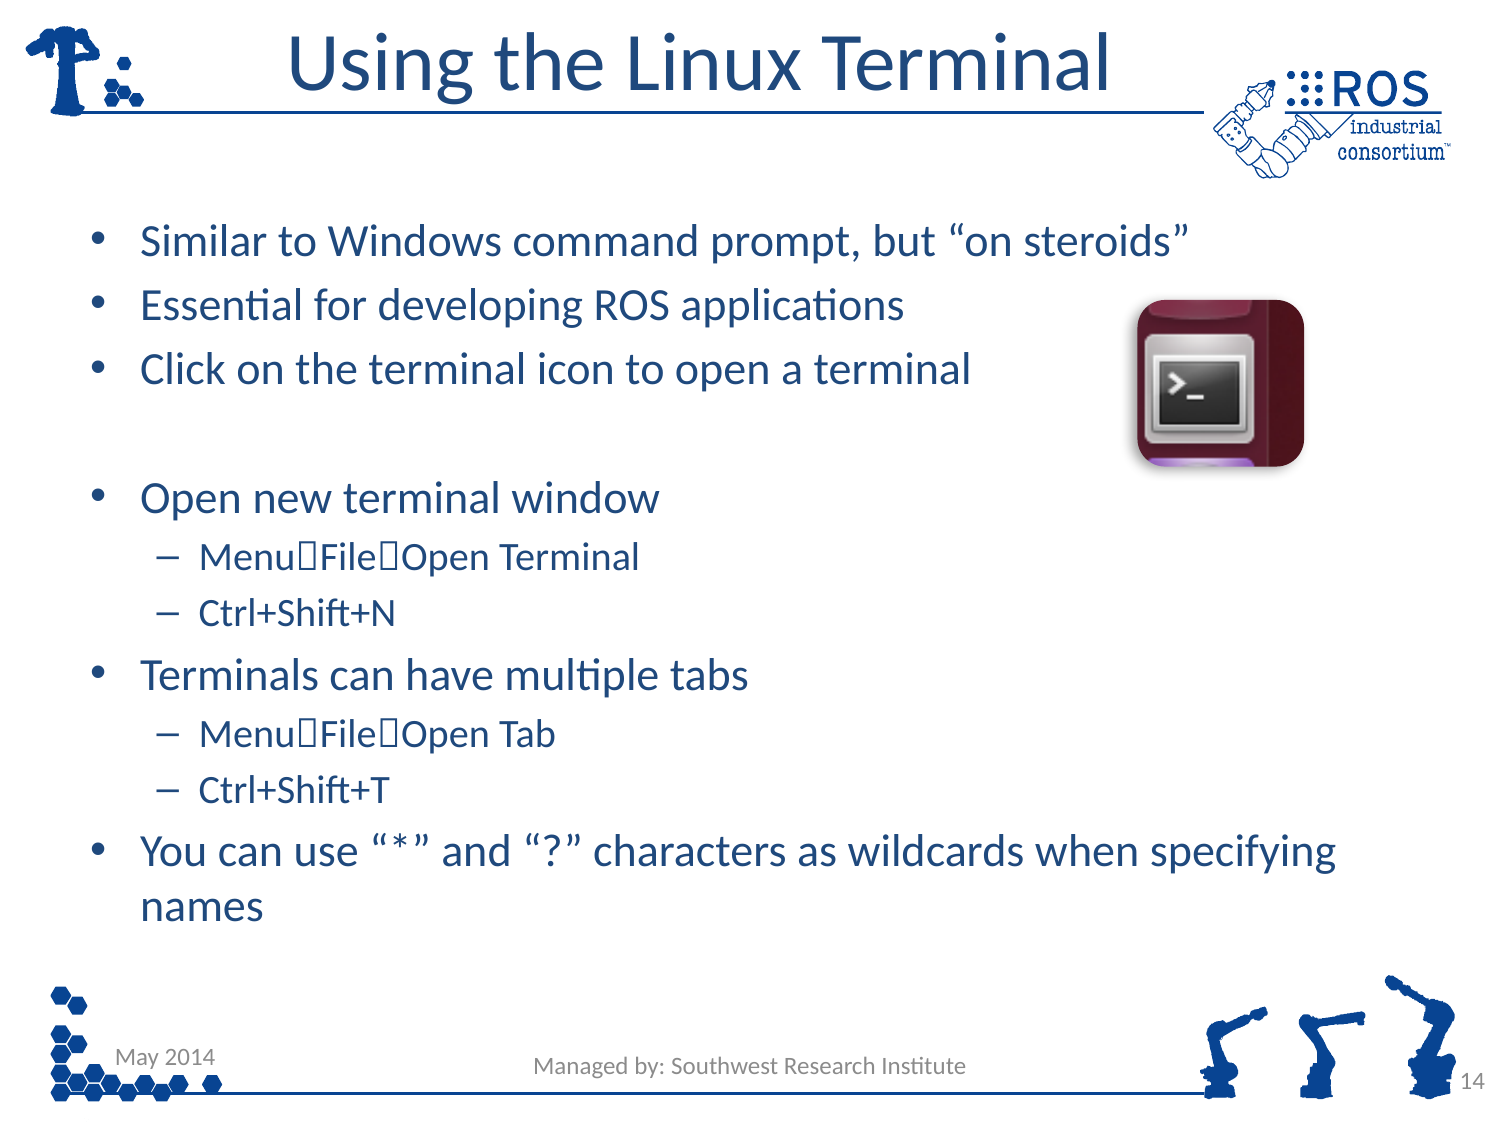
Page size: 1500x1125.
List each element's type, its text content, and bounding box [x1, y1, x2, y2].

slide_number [99, 1025, 388, 1085]
slide_number 14 [1149, 1050, 1500, 1110]
picture [1137, 299, 1305, 467]
title Using the Linux Terminal [150, 0, 1250, 113]
list Similar to Windows command prompt, but “on steroids” Essential for developing ROS applications Click on the terminal icon to open a terminal Open new terminal window MenuFileOpen Terminal Ctrl+Shift+N Terminals can have multiple tabs MenuFileOpen Tab Ctrl+Shift+T You can use “*” and “?” characters as wildcards when specifying names [75, 202, 1425, 945]
footer Managed by: Southwest Research Institute [468, 1042, 1032, 1103]
